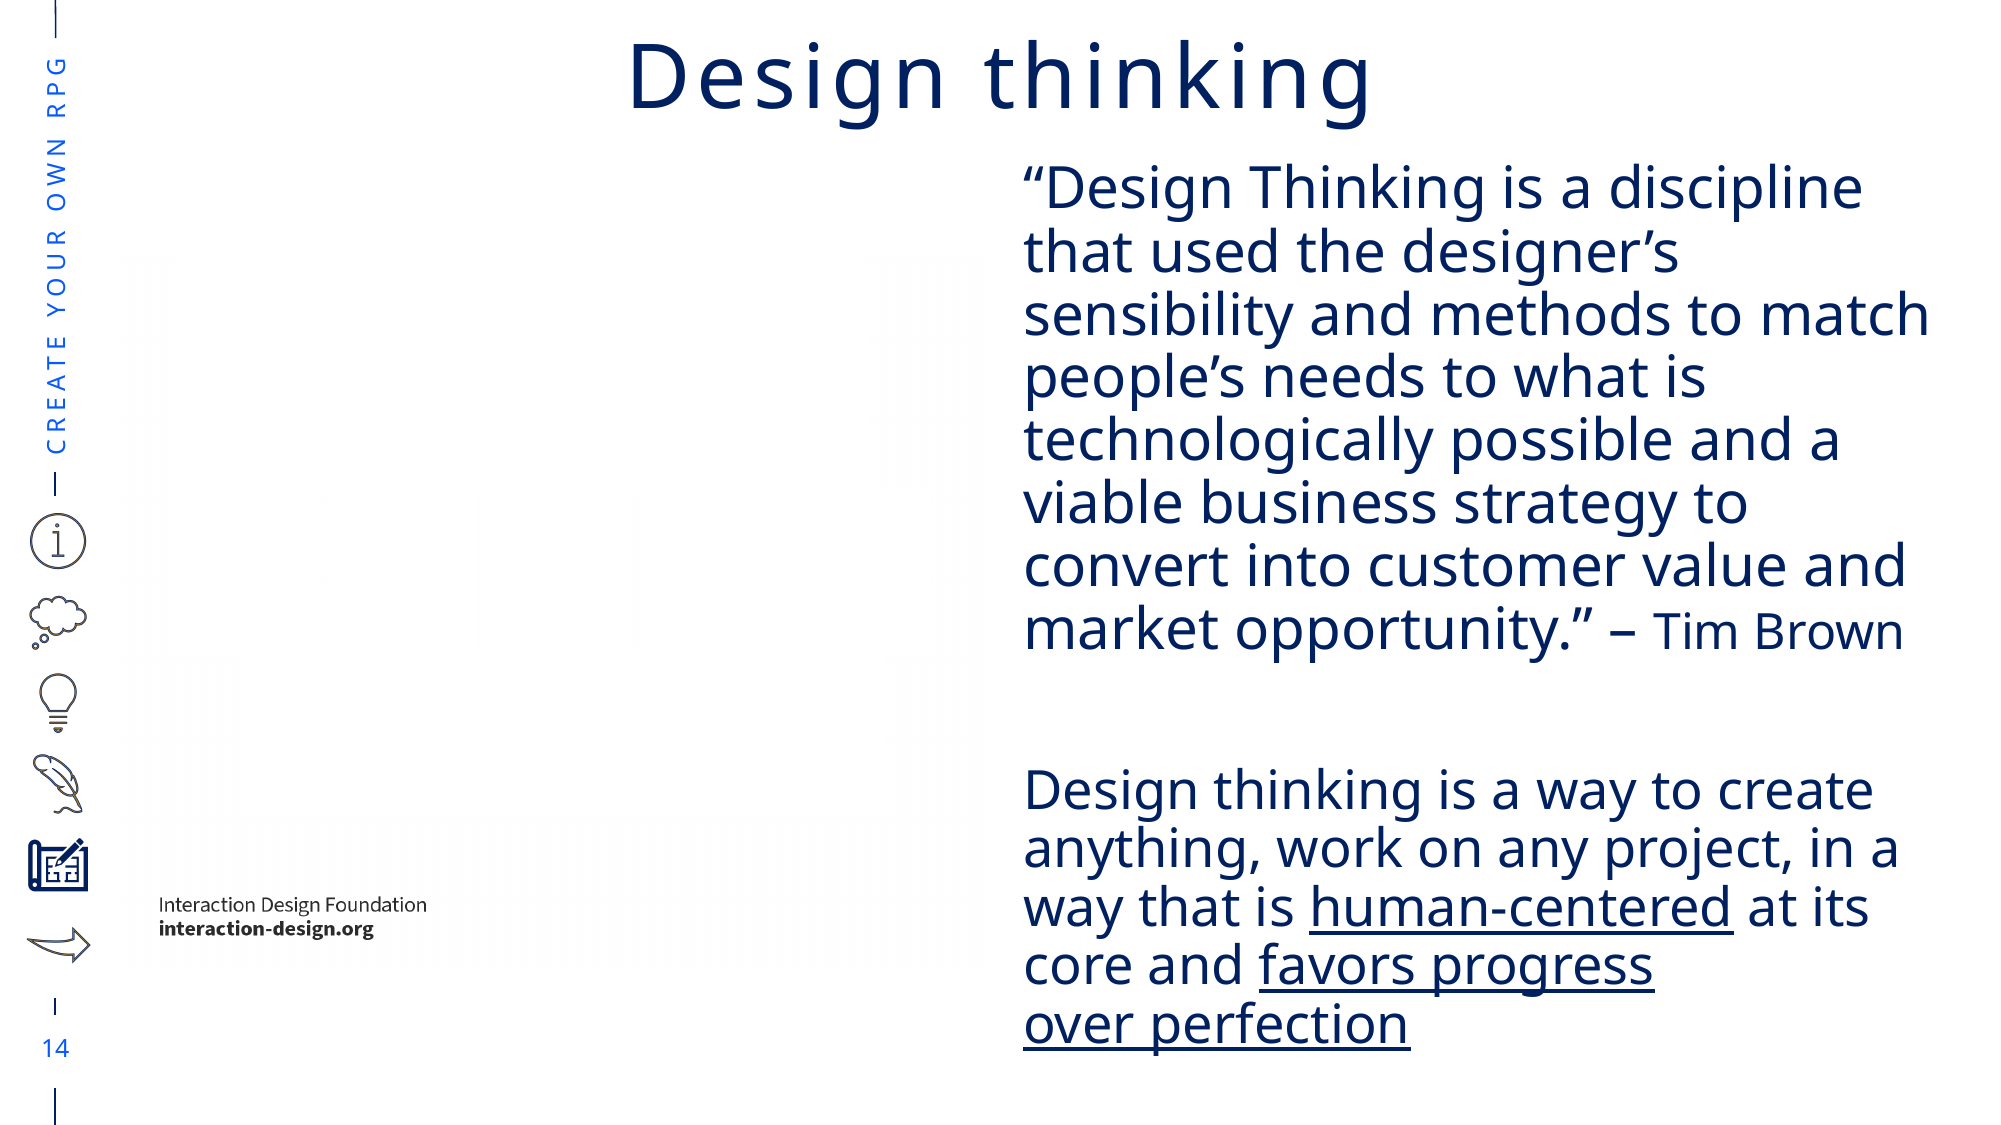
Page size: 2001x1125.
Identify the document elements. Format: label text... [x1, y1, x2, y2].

picture [23, 668, 93, 738]
picture [23, 910, 93, 980]
slide_number 14 [25, 1032, 86, 1063]
footer CREATE YOUR OWN RPG [40, 40, 71, 473]
picture [23, 749, 93, 819]
list “Design Thinking is a discipline that used the designer’s sensibility and methods to match people’s needs to what is technologically possible and a viable business strategy to convert into customer value and market opportunity.” – Tim Brown Design thinking is a way to create anything, work on any project, in a way that is human-centered at its core and favors progress over perfection [1023, 158, 1960, 1014]
title Design thinking [174, 31, 1825, 257]
picture [23, 506, 93, 576]
picture [23, 588, 93, 658]
picture [23, 830, 93, 900]
picture [114, 249, 991, 974]
